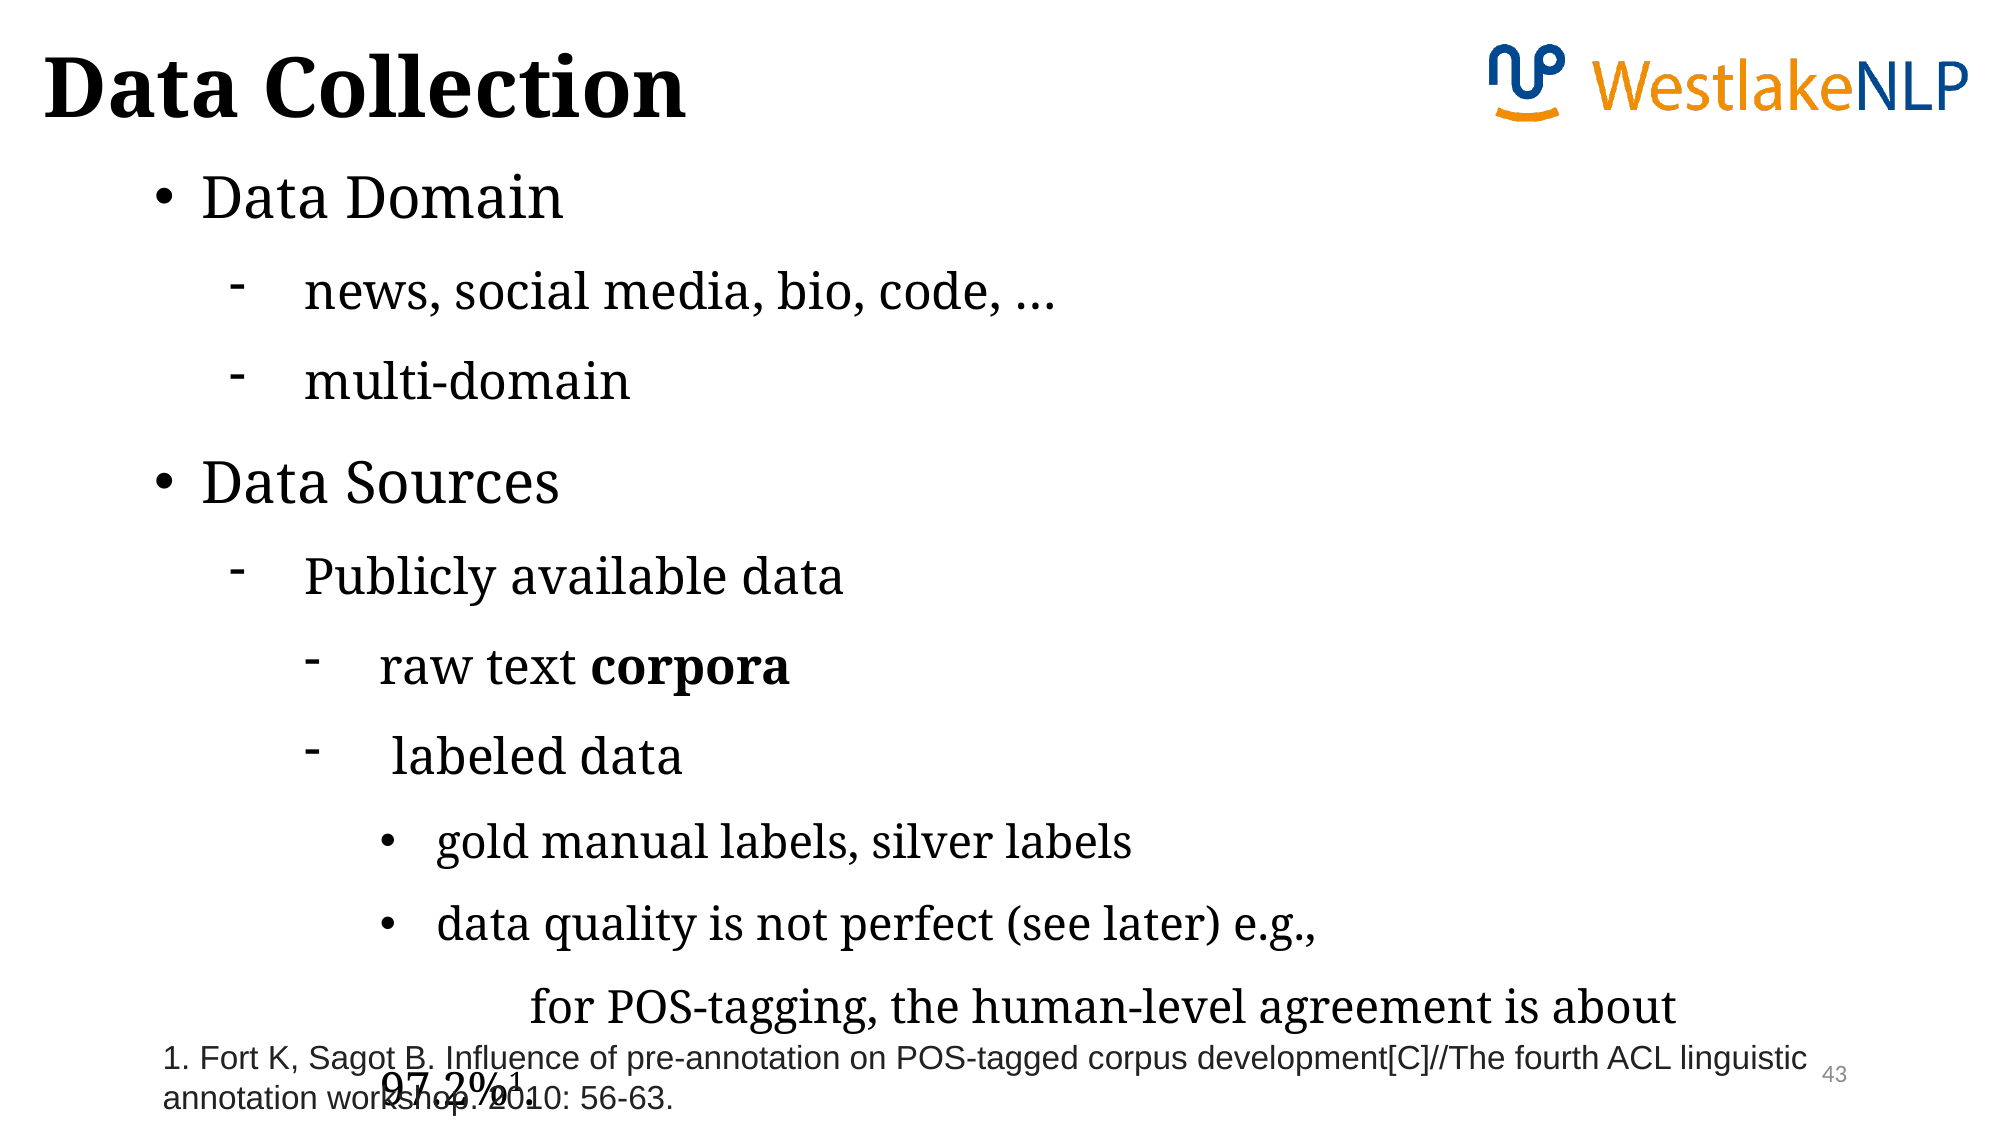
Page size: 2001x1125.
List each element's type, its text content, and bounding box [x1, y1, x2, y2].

text_box Data Collection [28, 26, 736, 142]
slide_number 43 [1412, 1042, 1863, 1103]
text_box Data Domain news, social media, bio, code, … multi-domain Data Sources Publicly available data raw text corpora labeled data gold manual labels, silver labels data quality is not perfect (see later) e.g., for POS-tagging, the human-level agreement is about 97.2%1. [64, 117, 1852, 1122]
text_box 1. Fort K, Sagot B. Influence of pre-annotation on POS-tagged corpus development[C]//The fourth ACL linguistic annotation workshop. 2010: 56-63. [147, 1029, 1975, 1124]
picture [1459, 0, 2000, 170]
